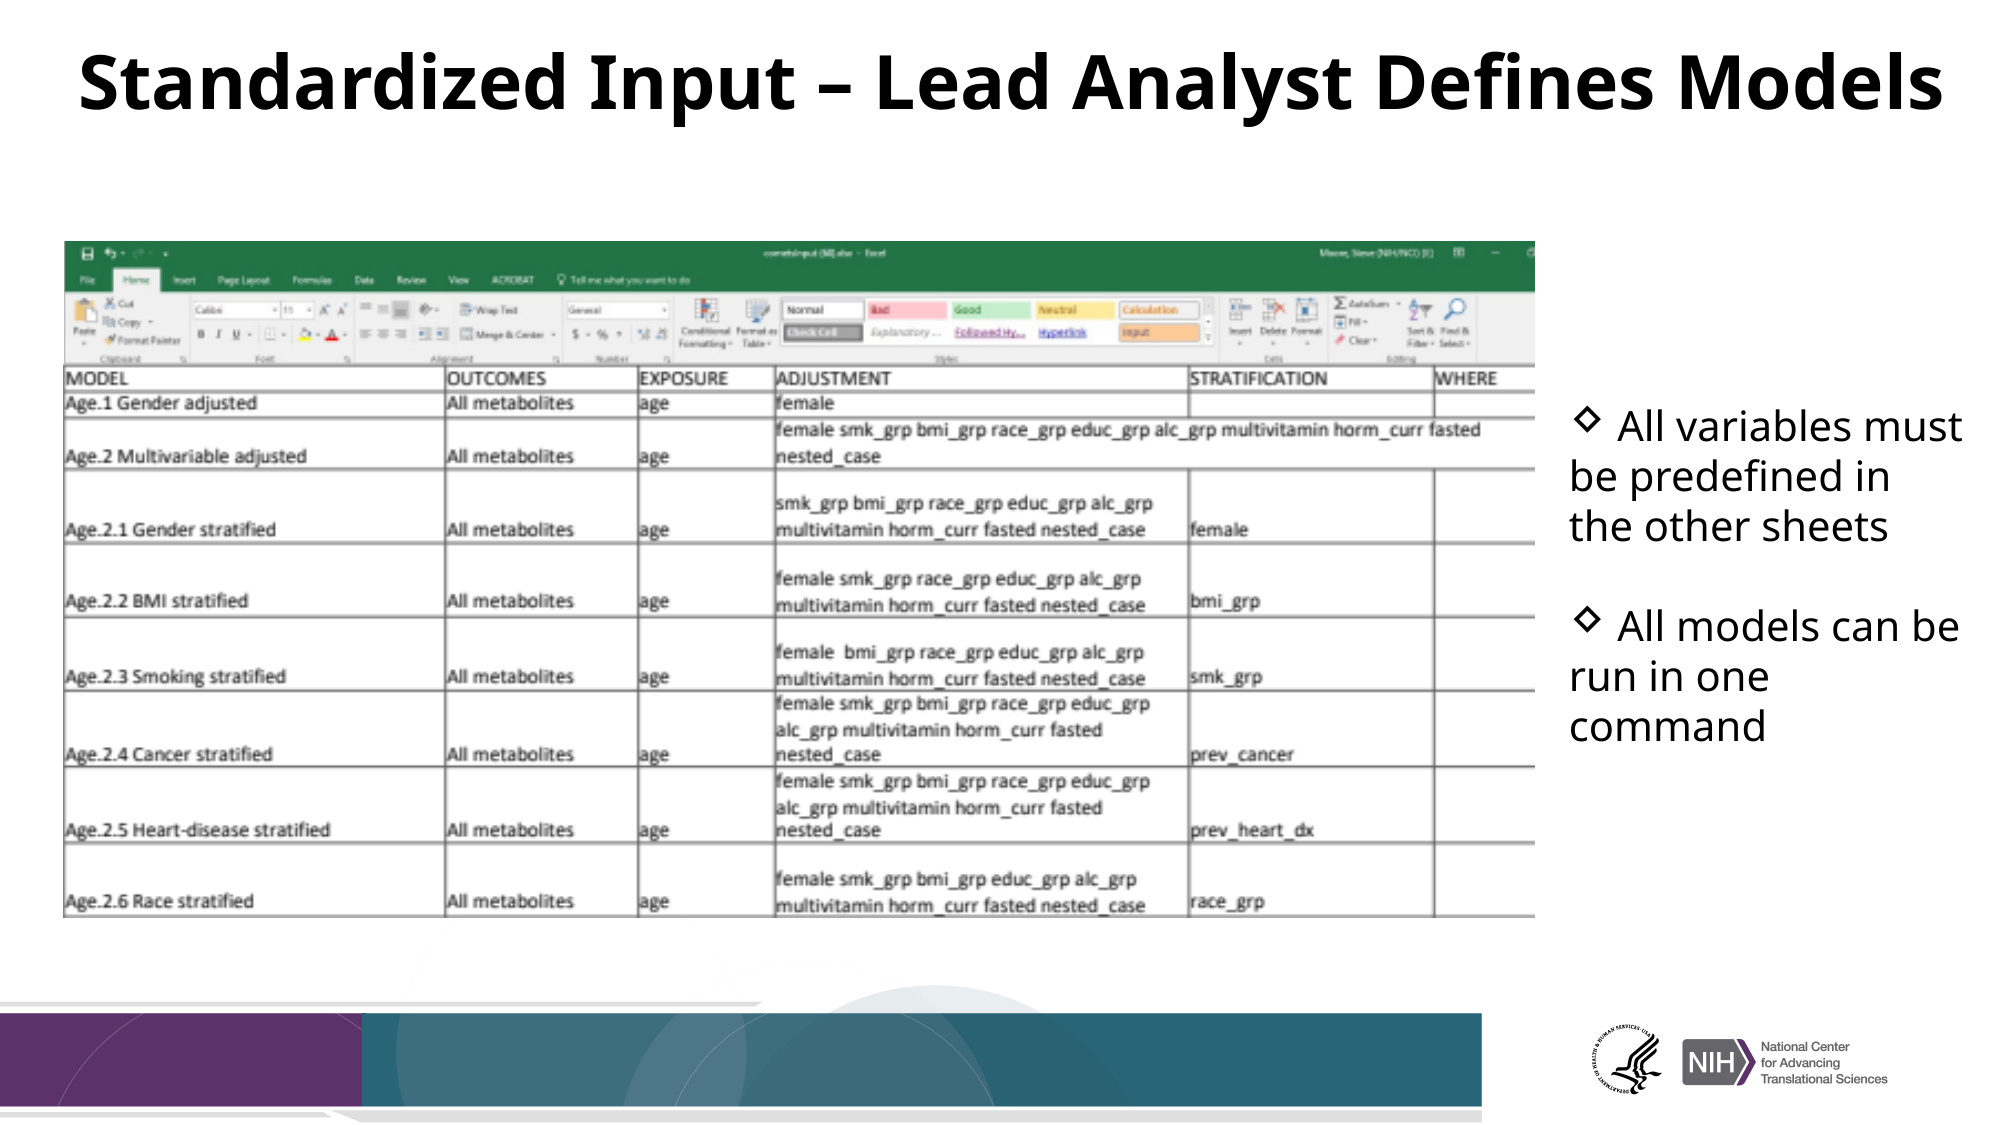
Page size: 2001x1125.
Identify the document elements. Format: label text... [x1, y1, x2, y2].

picture [0, 0, 2000, 1125]
text_box All variables must be predefined in the other sheets All models can be run in one command [1554, 342, 1979, 758]
title Standardized Input – Lead Analyst Defines Models [63, 0, 1979, 134]
